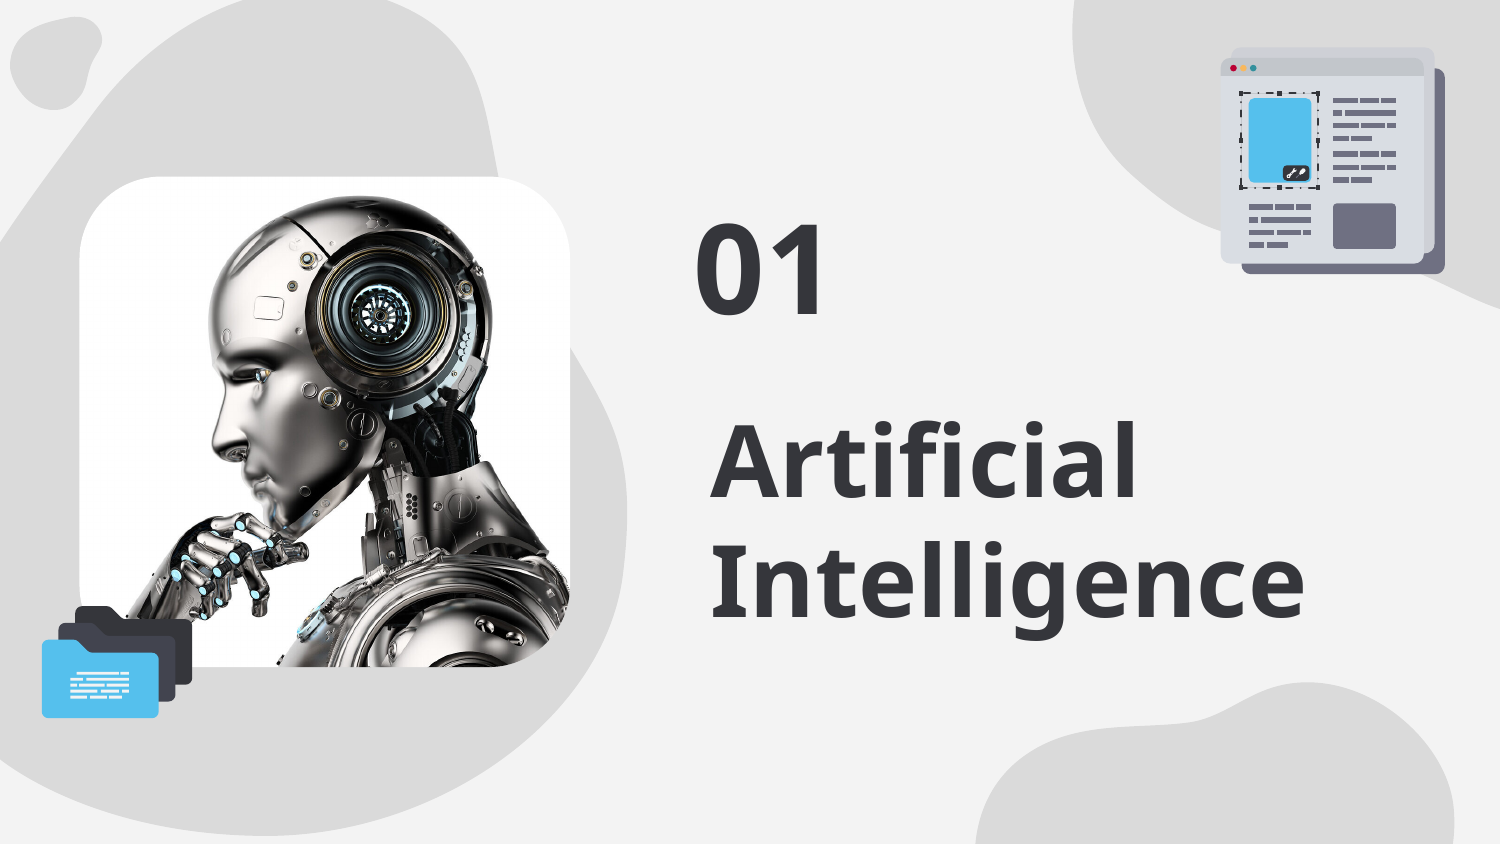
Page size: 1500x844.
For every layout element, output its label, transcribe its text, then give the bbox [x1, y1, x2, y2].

picture [79, 176, 571, 668]
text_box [1220, 47, 1446, 275]
title Artificial Intelligence [695, 382, 1415, 639]
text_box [41, 605, 193, 719]
text_box [0, 0, 628, 836]
title 01 [663, 216, 867, 355]
